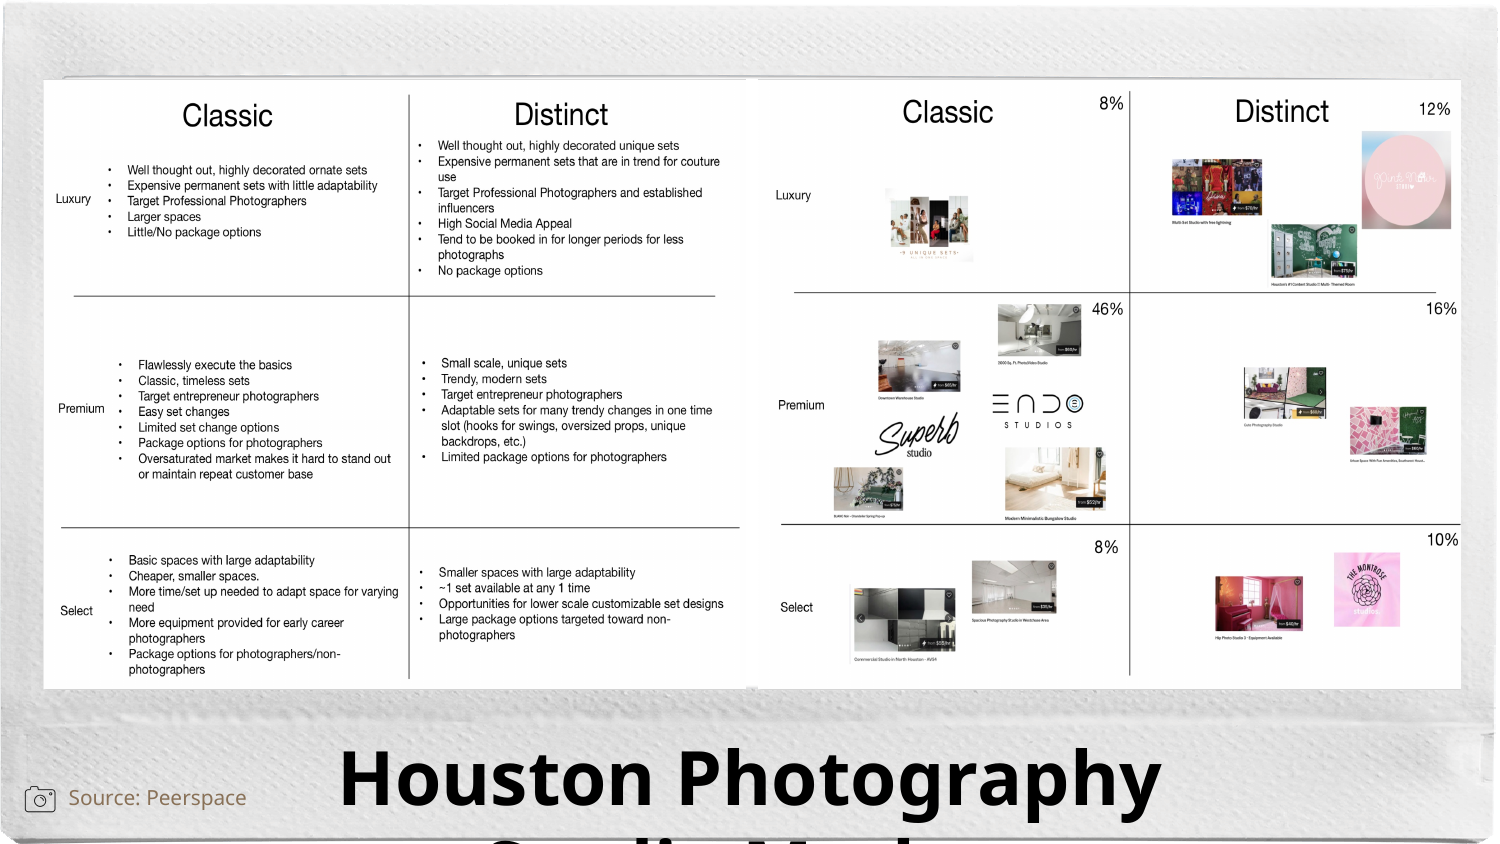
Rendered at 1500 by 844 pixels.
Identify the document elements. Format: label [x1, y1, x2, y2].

text_box [22, 771, 420, 828]
picture [0, 0, 1500, 844]
